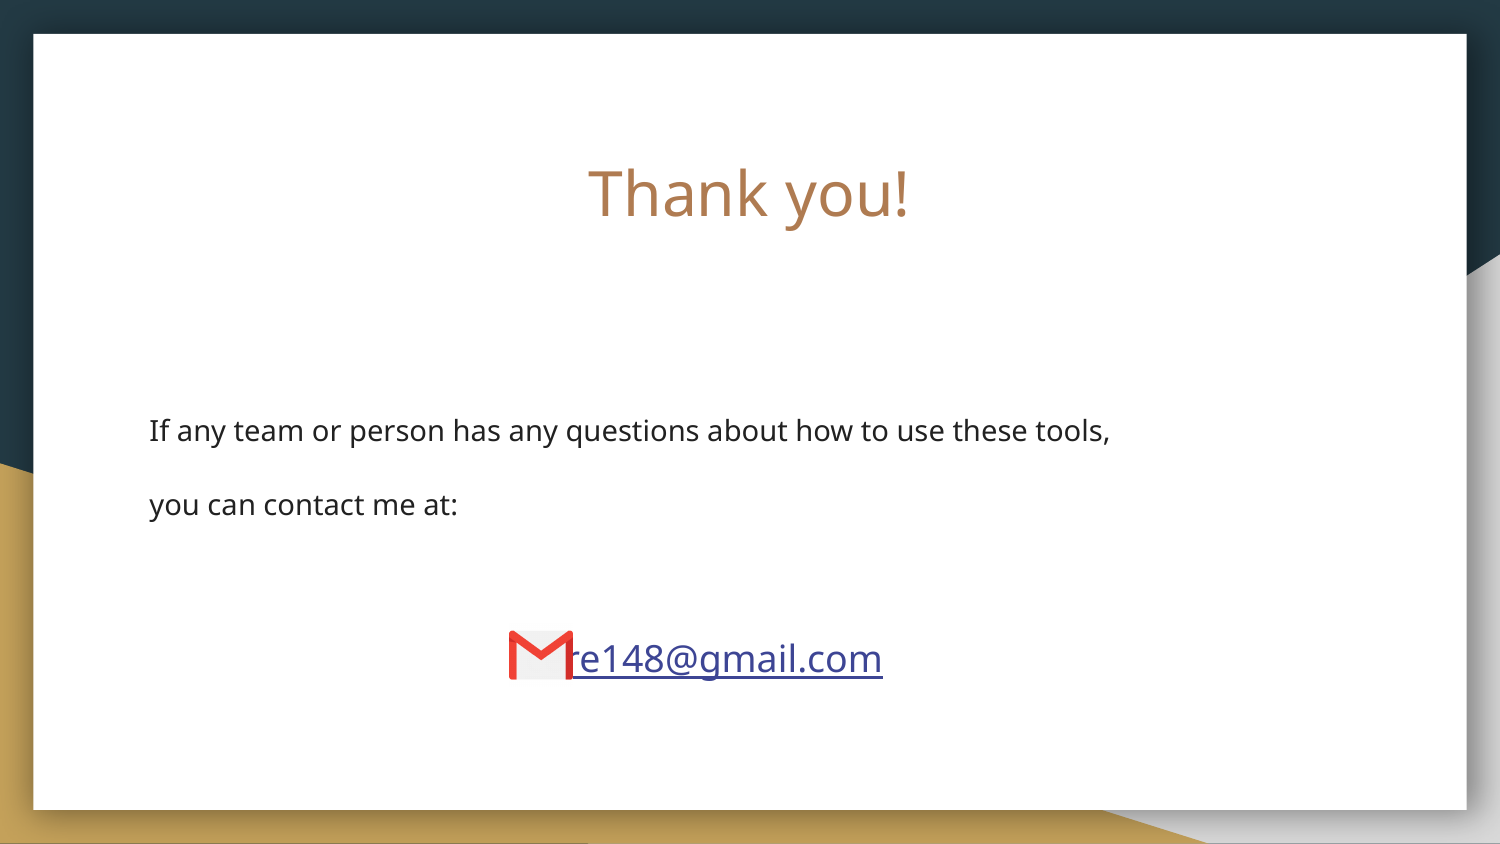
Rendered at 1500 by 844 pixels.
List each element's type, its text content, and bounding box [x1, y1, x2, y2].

picture [509, 623, 573, 687]
title Thank you! [134, 138, 1366, 296]
list If any team or person has any questions about how to use these tools, you can contact me at: cere148@gmail.com [134, 326, 1366, 729]
